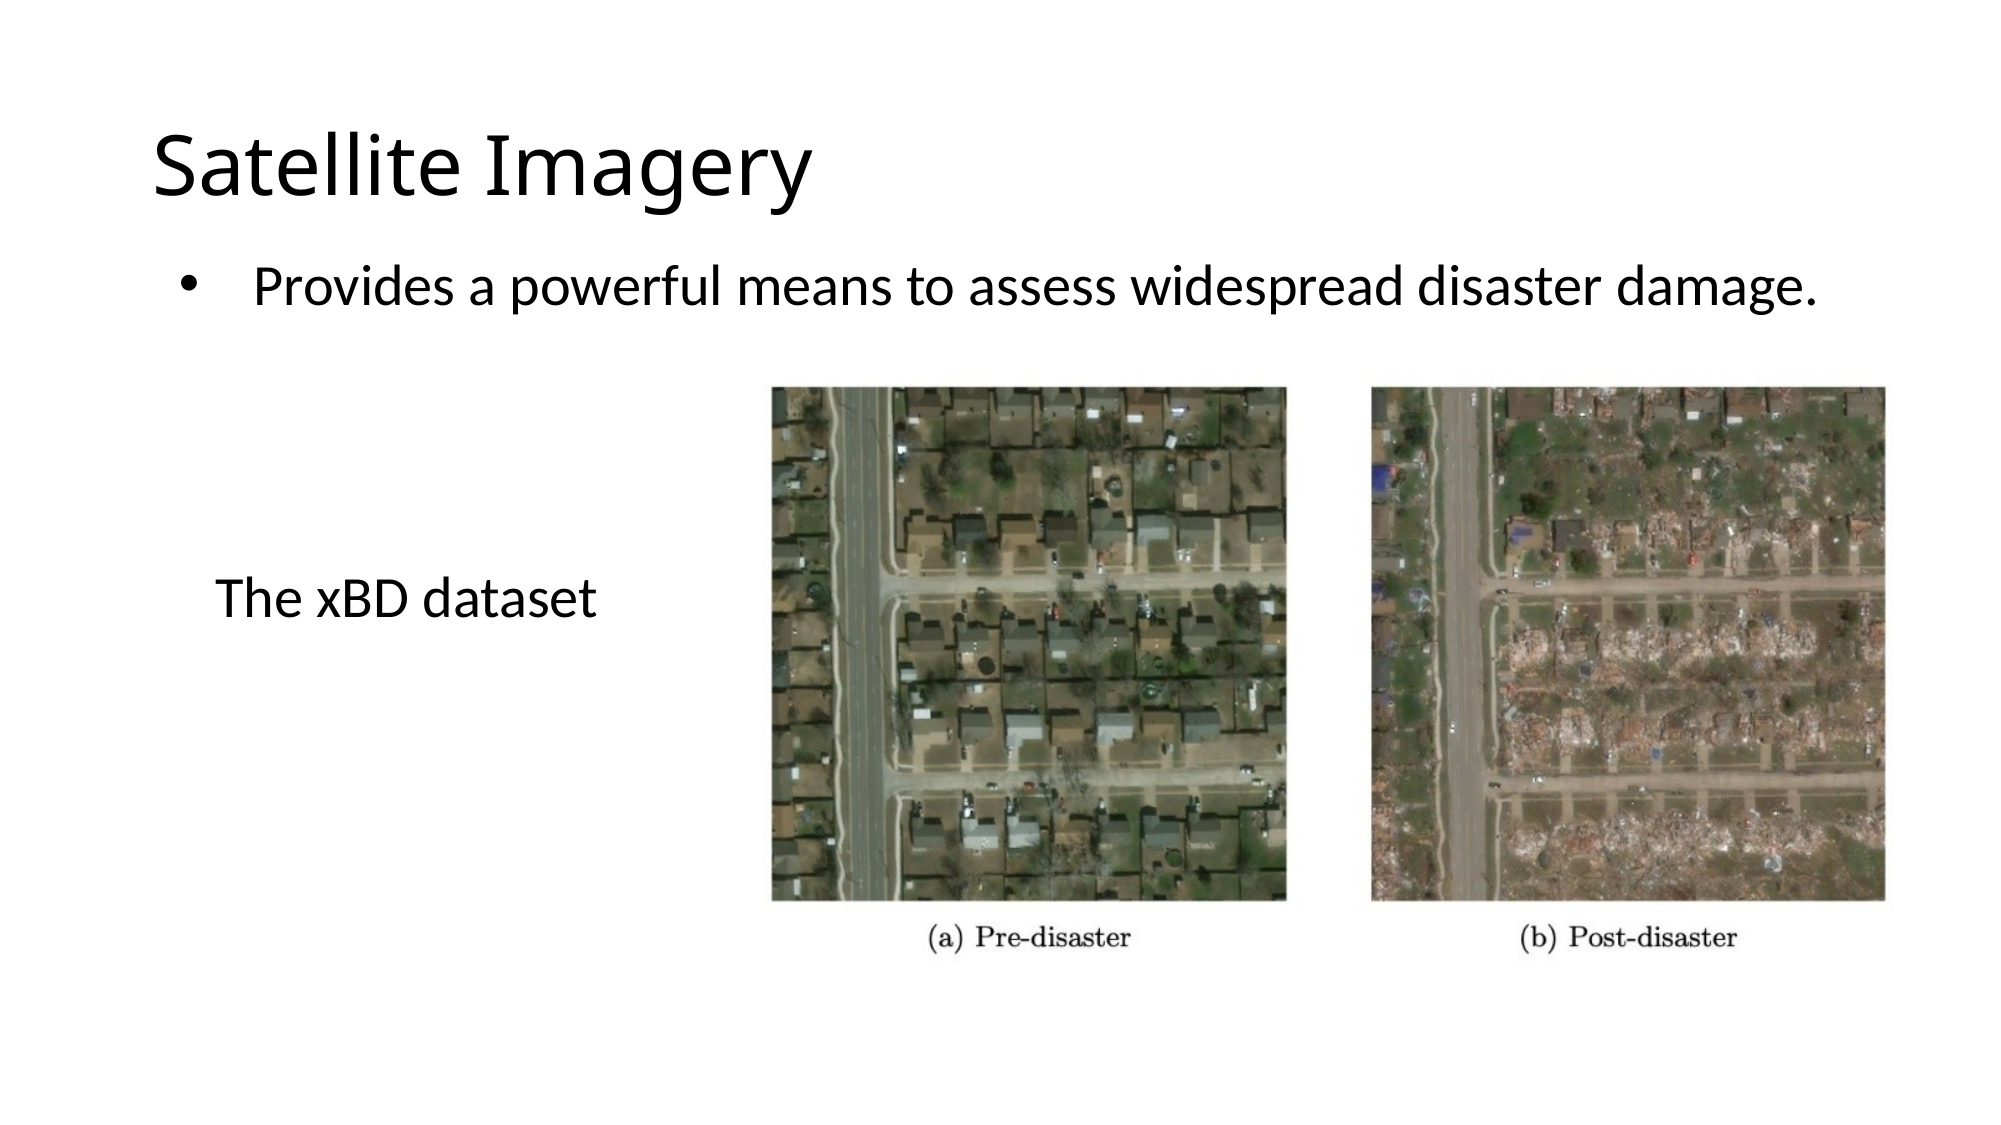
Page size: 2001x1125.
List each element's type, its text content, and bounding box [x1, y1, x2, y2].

picture [743, 356, 1916, 965]
title Satellite Imagery [137, 59, 1863, 278]
text_box Provides a powerful means to assess widespread disaster damage. [163, 239, 1889, 395]
text_box The xBD dataset [200, 551, 743, 637]
